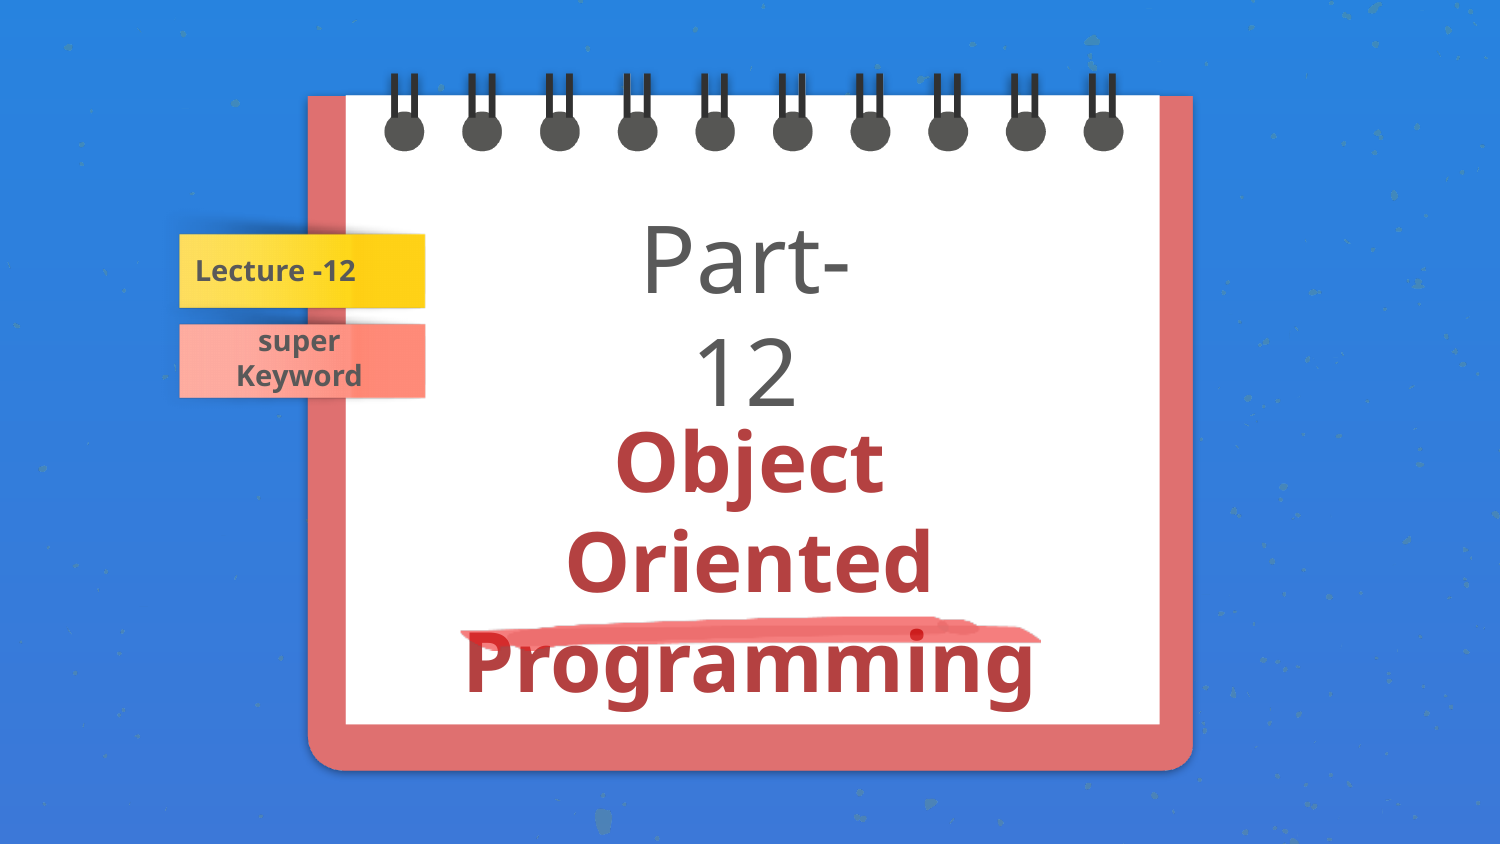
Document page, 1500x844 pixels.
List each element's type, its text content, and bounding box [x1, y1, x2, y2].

title Object Oriented Programming [438, 394, 1062, 529]
title Part-12 [573, 230, 918, 395]
picture [136, 73, 1193, 771]
